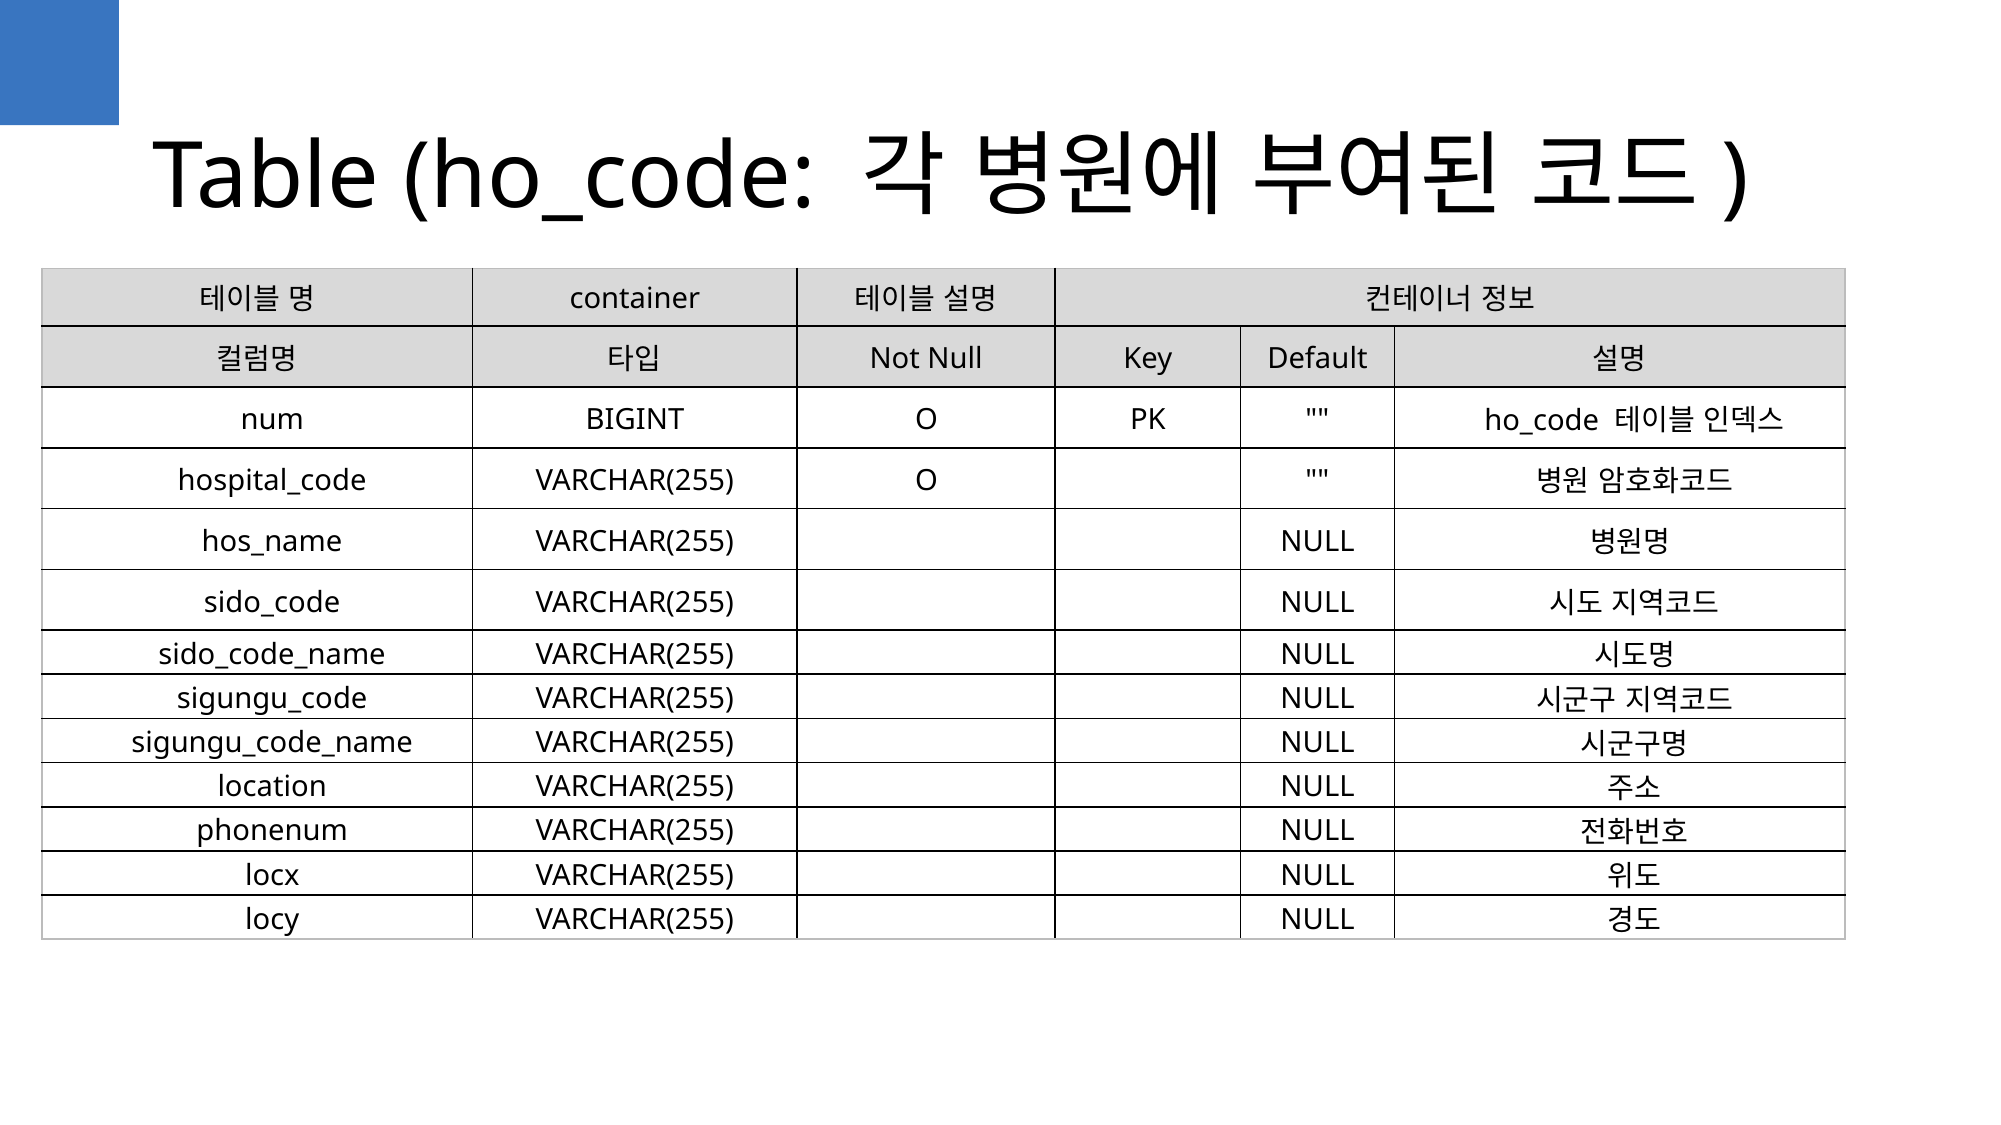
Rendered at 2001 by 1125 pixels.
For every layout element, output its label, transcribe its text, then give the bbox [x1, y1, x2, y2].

table_cell Not Null [798, 327, 1054, 386]
text_box Table (ho_code: 각 병원에 부여된 코드) [137, 52, 1863, 270]
table_cell 전화번호 [1395, 808, 1844, 850]
table_header 테이블 명 [43, 269, 472, 325]
table_cell NULL [1241, 852, 1394, 894]
table_cell 타입 [473, 327, 796, 386]
table_cell location [43, 763, 472, 806]
table_cell [1056, 675, 1240, 718]
table_cell O [798, 449, 1054, 508]
table_cell num [43, 388, 472, 447]
table_cell "" [1241, 388, 1394, 447]
table_cell [1056, 808, 1240, 850]
table_cell [1056, 509, 1240, 569]
table_cell 위도 [1395, 852, 1844, 894]
table_cell [1056, 449, 1240, 508]
table_cell Default [1241, 327, 1394, 386]
table_cell NULL [1241, 808, 1394, 850]
table_cell [1056, 570, 1240, 629]
table_cell O [798, 388, 1054, 447]
table_cell [1056, 631, 1240, 673]
table_header container [473, 269, 796, 325]
table_header 컨테이너 정보 [1056, 269, 1844, 325]
table_cell sido_code [43, 570, 472, 629]
table_cell [1056, 719, 1240, 762]
table_cell [798, 719, 1054, 762]
table_cell VARCHAR(255) [473, 763, 796, 806]
table_cell hospital_code [43, 449, 472, 508]
table_cell VARCHAR(255) [473, 509, 796, 569]
table_cell NULL [1241, 675, 1394, 718]
table_cell [798, 509, 1054, 569]
table_cell [798, 808, 1054, 850]
table_cell [1056, 763, 1240, 806]
table_cell locy [43, 896, 472, 938]
table_cell phonenum [43, 808, 472, 850]
table_cell NULL [1241, 631, 1394, 673]
table_cell sido_code_name [43, 631, 472, 673]
table_cell 병원 암호화코드 [1395, 449, 1844, 508]
table_cell ho_code 테이블 인덱스 [1395, 388, 1844, 447]
table_cell NULL [1241, 763, 1394, 806]
table_cell 시도 지역코드 [1395, 570, 1844, 629]
table_cell VARCHAR(255) [473, 675, 796, 718]
table_cell locx [43, 852, 472, 894]
table_cell 시군구 지역코드 [1395, 675, 1844, 718]
table_cell [798, 631, 1054, 673]
table_cell BIGINT [473, 388, 796, 447]
table_cell VARCHAR(255) [473, 852, 796, 894]
table_cell VARCHAR(255) [473, 719, 796, 762]
table_cell hos_name [43, 509, 472, 569]
table_cell PK [1056, 388, 1240, 447]
table_cell VARCHAR(255) [473, 896, 796, 938]
table_cell [798, 675, 1054, 718]
table_cell [798, 896, 1054, 938]
table_cell VARCHAR(255) [473, 570, 796, 629]
table_cell sigungu_code_name [43, 719, 472, 762]
table_cell 시도명 [1395, 631, 1844, 673]
table_cell "" [1241, 449, 1394, 508]
table_cell VARCHAR(255) [473, 449, 796, 508]
table_cell [798, 852, 1054, 894]
table_cell 경도 [1395, 896, 1844, 938]
table_cell 병원명 [1395, 509, 1844, 569]
table_cell VARCHAR(255) [473, 631, 796, 673]
table_cell [1056, 852, 1240, 894]
table_cell [798, 763, 1054, 806]
table_cell sigungu_code [43, 675, 472, 718]
text_box [0, 0, 120, 126]
table_cell NULL [1241, 719, 1394, 762]
table_cell [1056, 896, 1240, 938]
table_cell [798, 570, 1054, 629]
table_cell Key [1056, 327, 1240, 386]
table_cell NULL [1241, 570, 1394, 629]
table_cell VARCHAR(255) [473, 808, 796, 850]
table_cell NULL [1241, 896, 1394, 938]
table_cell 컬럼명 [43, 327, 472, 386]
table_cell NULL [1241, 509, 1394, 569]
table_cell 주소 [1395, 763, 1844, 806]
table_cell 설명 [1395, 327, 1844, 386]
table_header 테이블 설명 [798, 269, 1054, 325]
table_cell 시군구명 [1395, 719, 1844, 762]
